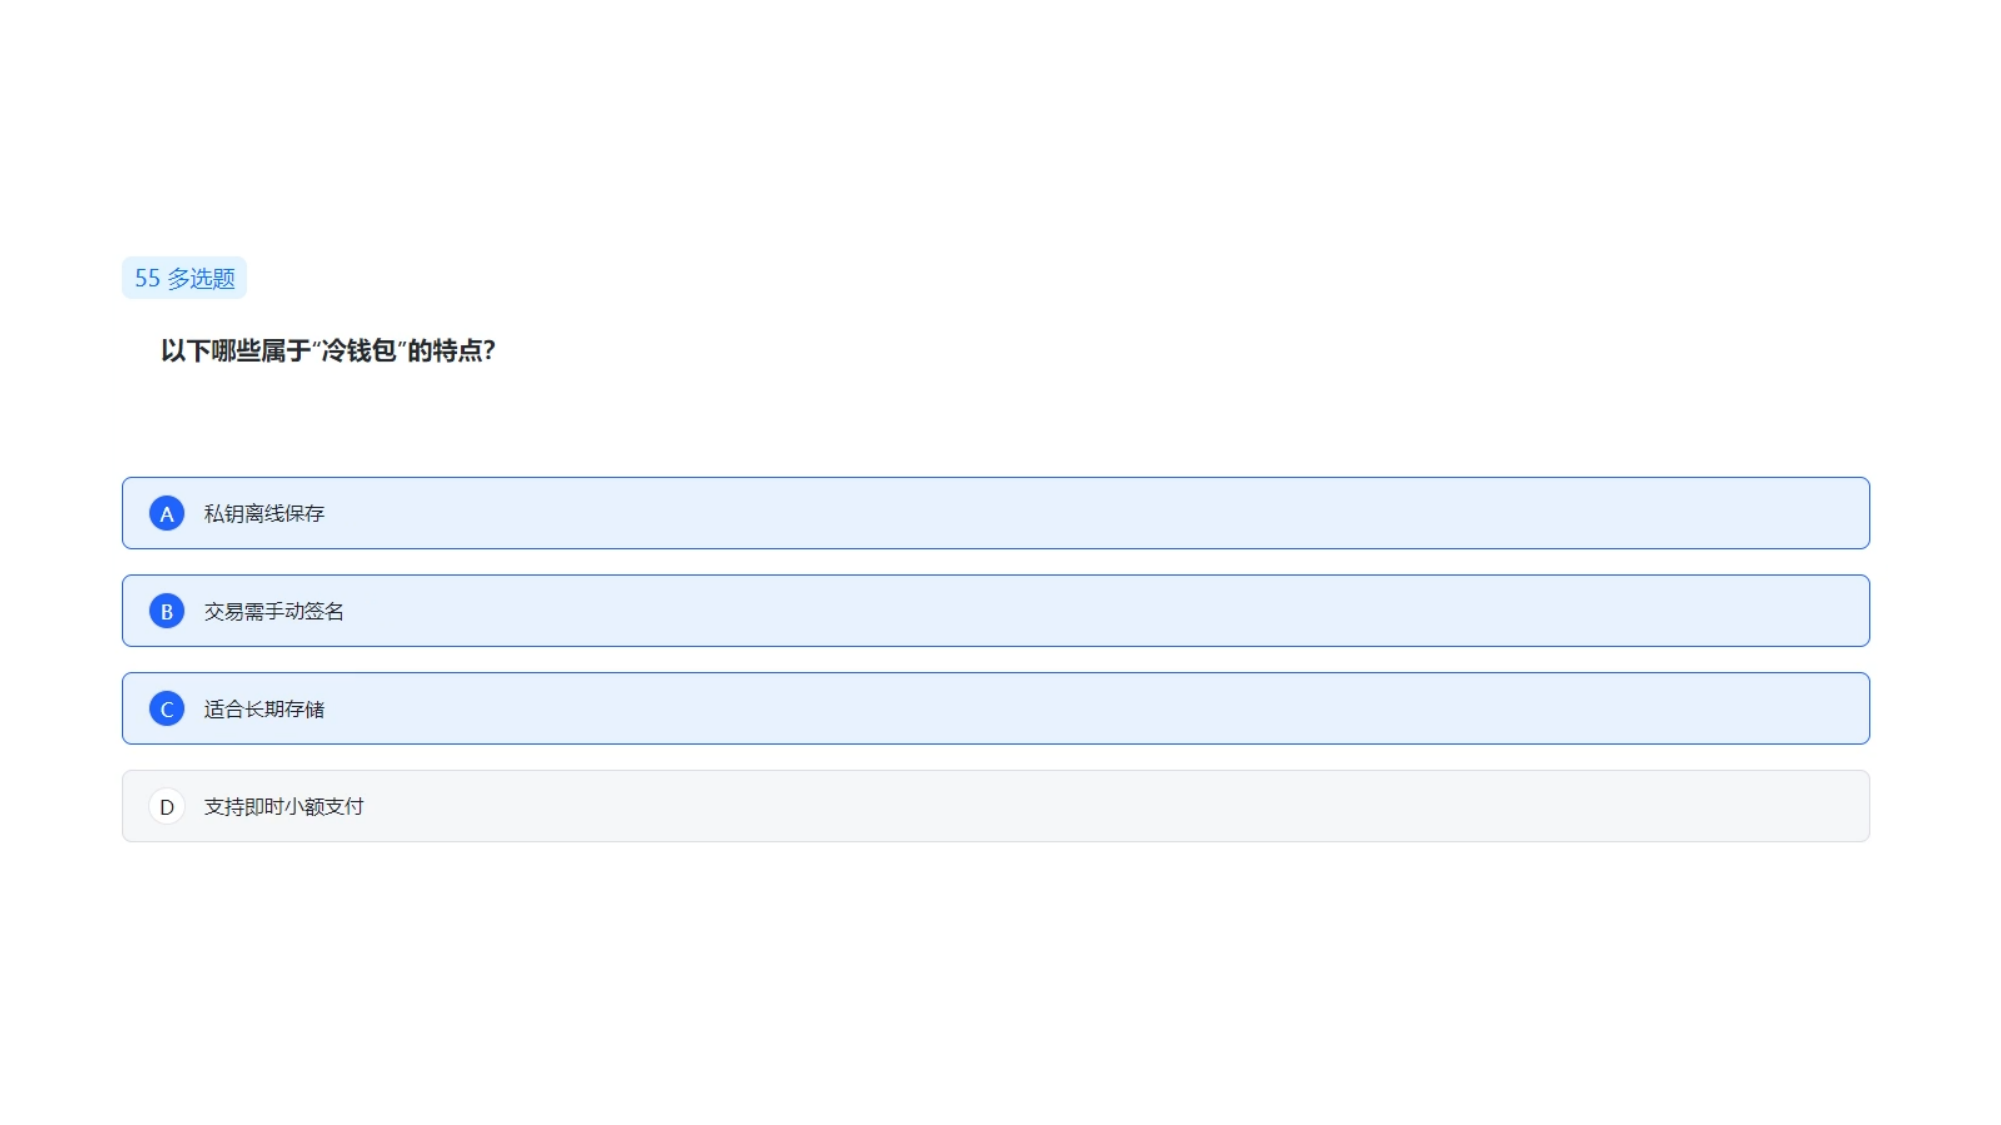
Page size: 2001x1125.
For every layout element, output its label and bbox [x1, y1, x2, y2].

picture [112, 254, 1888, 871]
